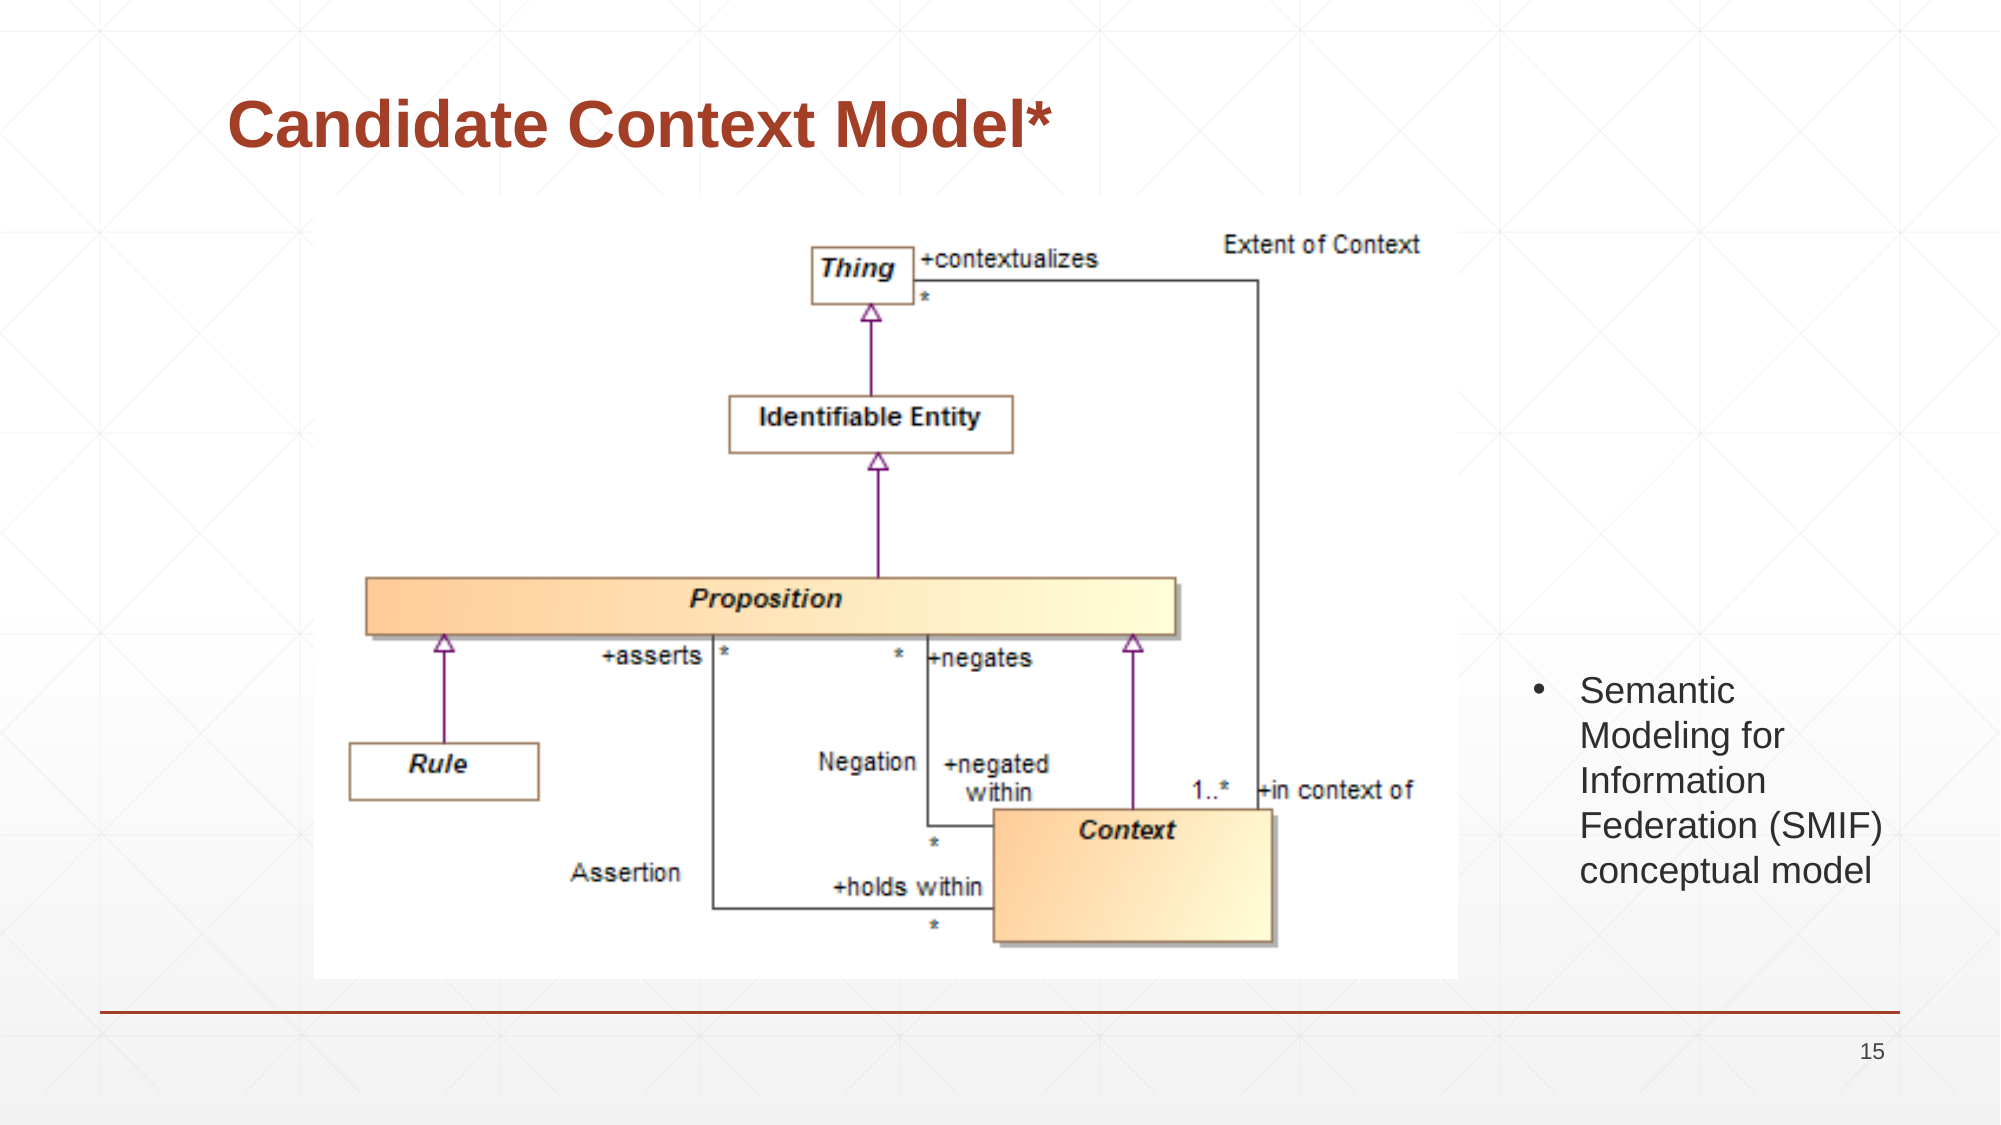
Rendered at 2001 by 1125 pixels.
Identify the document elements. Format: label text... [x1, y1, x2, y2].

picture [314, 195, 1458, 979]
slide_number 15 [1749, 1031, 1901, 1069]
title Candidate Context Model* [212, 82, 1788, 271]
text_box Semantic Modeling for Information Federation (SMIF) conceptual model [1517, 658, 1900, 899]
